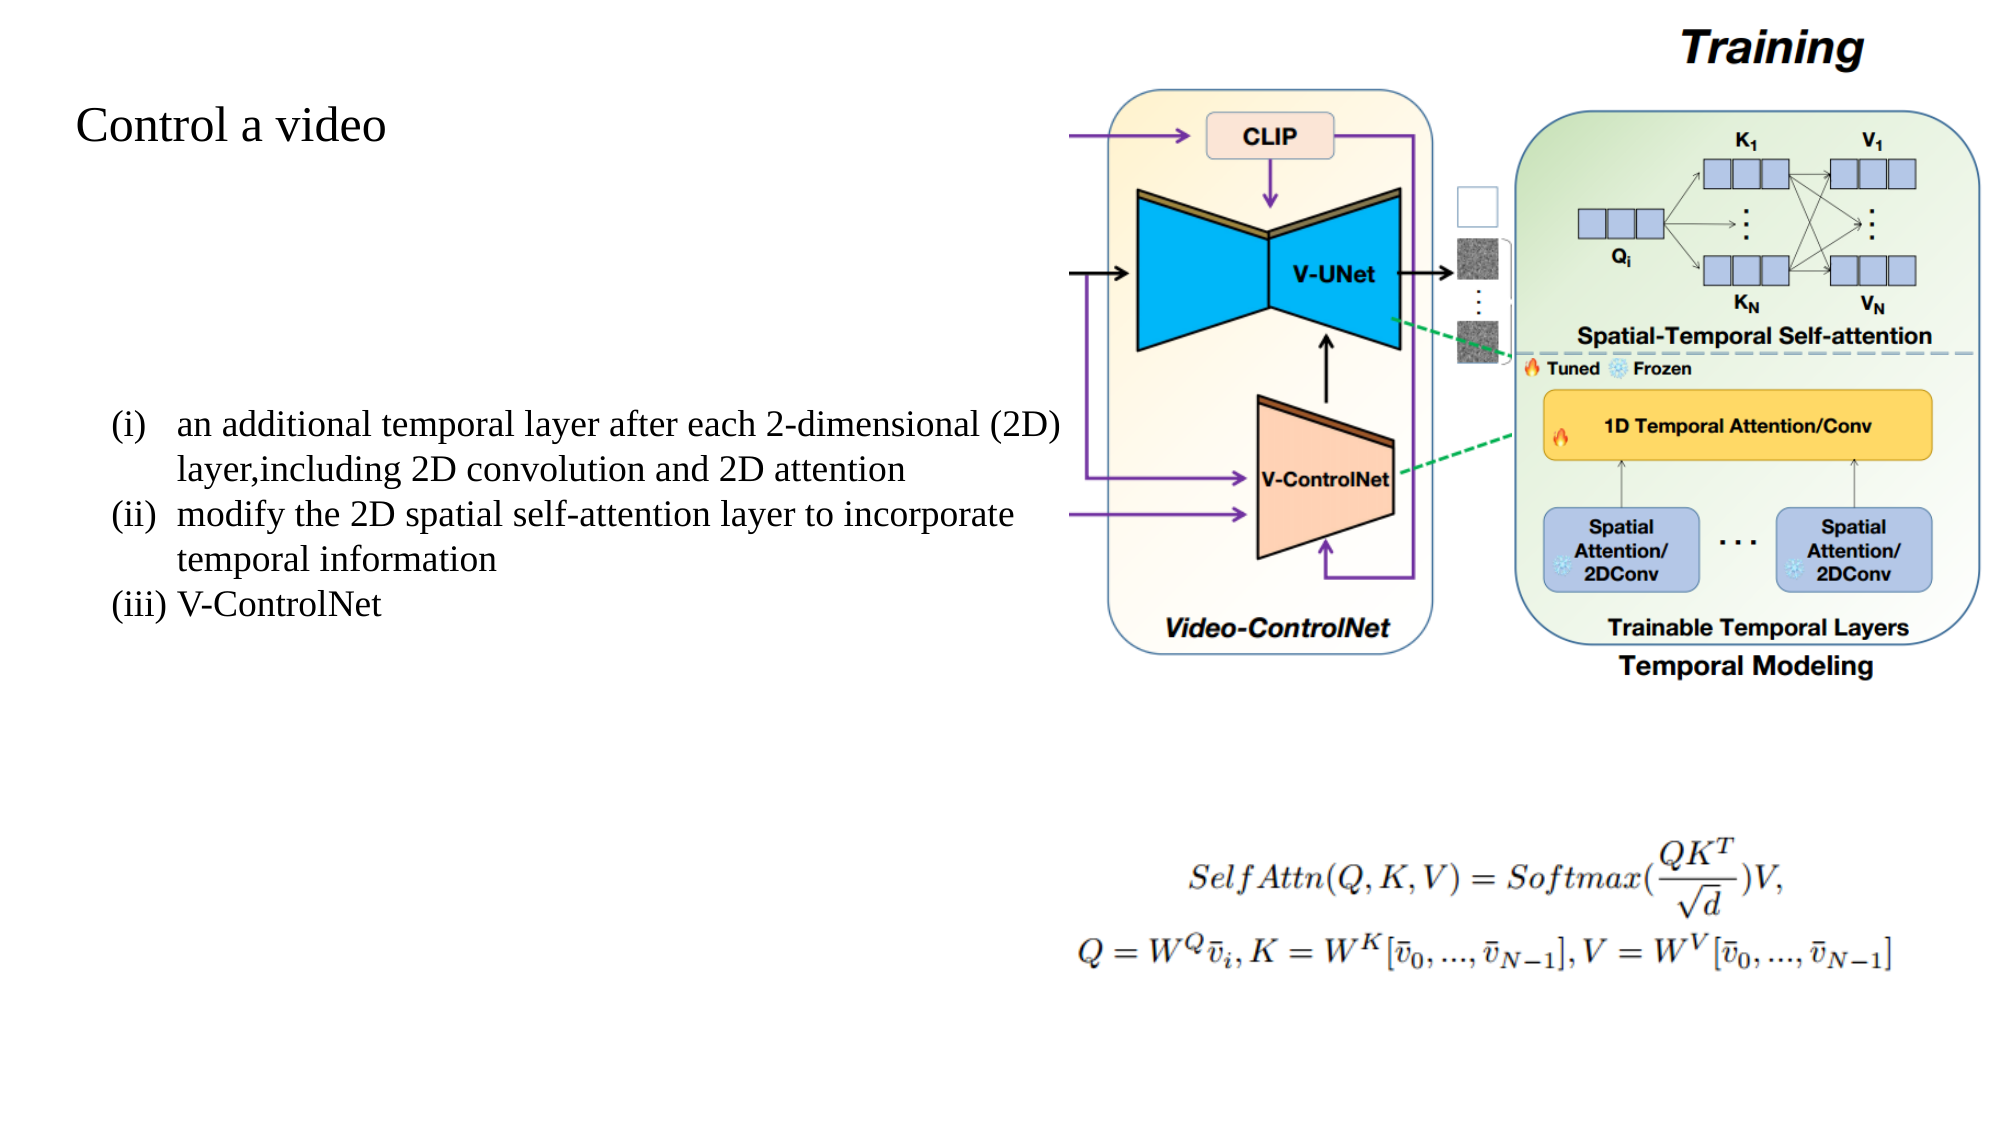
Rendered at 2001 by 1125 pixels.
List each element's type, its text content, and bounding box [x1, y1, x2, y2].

text_box Control a video [60, 83, 403, 159]
text_box an additional temporal layer after each 2-dimensional (2D) layer,including 2D convolution and 2D attention modify the 2D spatial self-attention layer to incorporate temporal information V-ControlNet [96, 391, 1069, 632]
picture [1069, 15, 2000, 686]
picture [1020, 819, 1964, 981]
